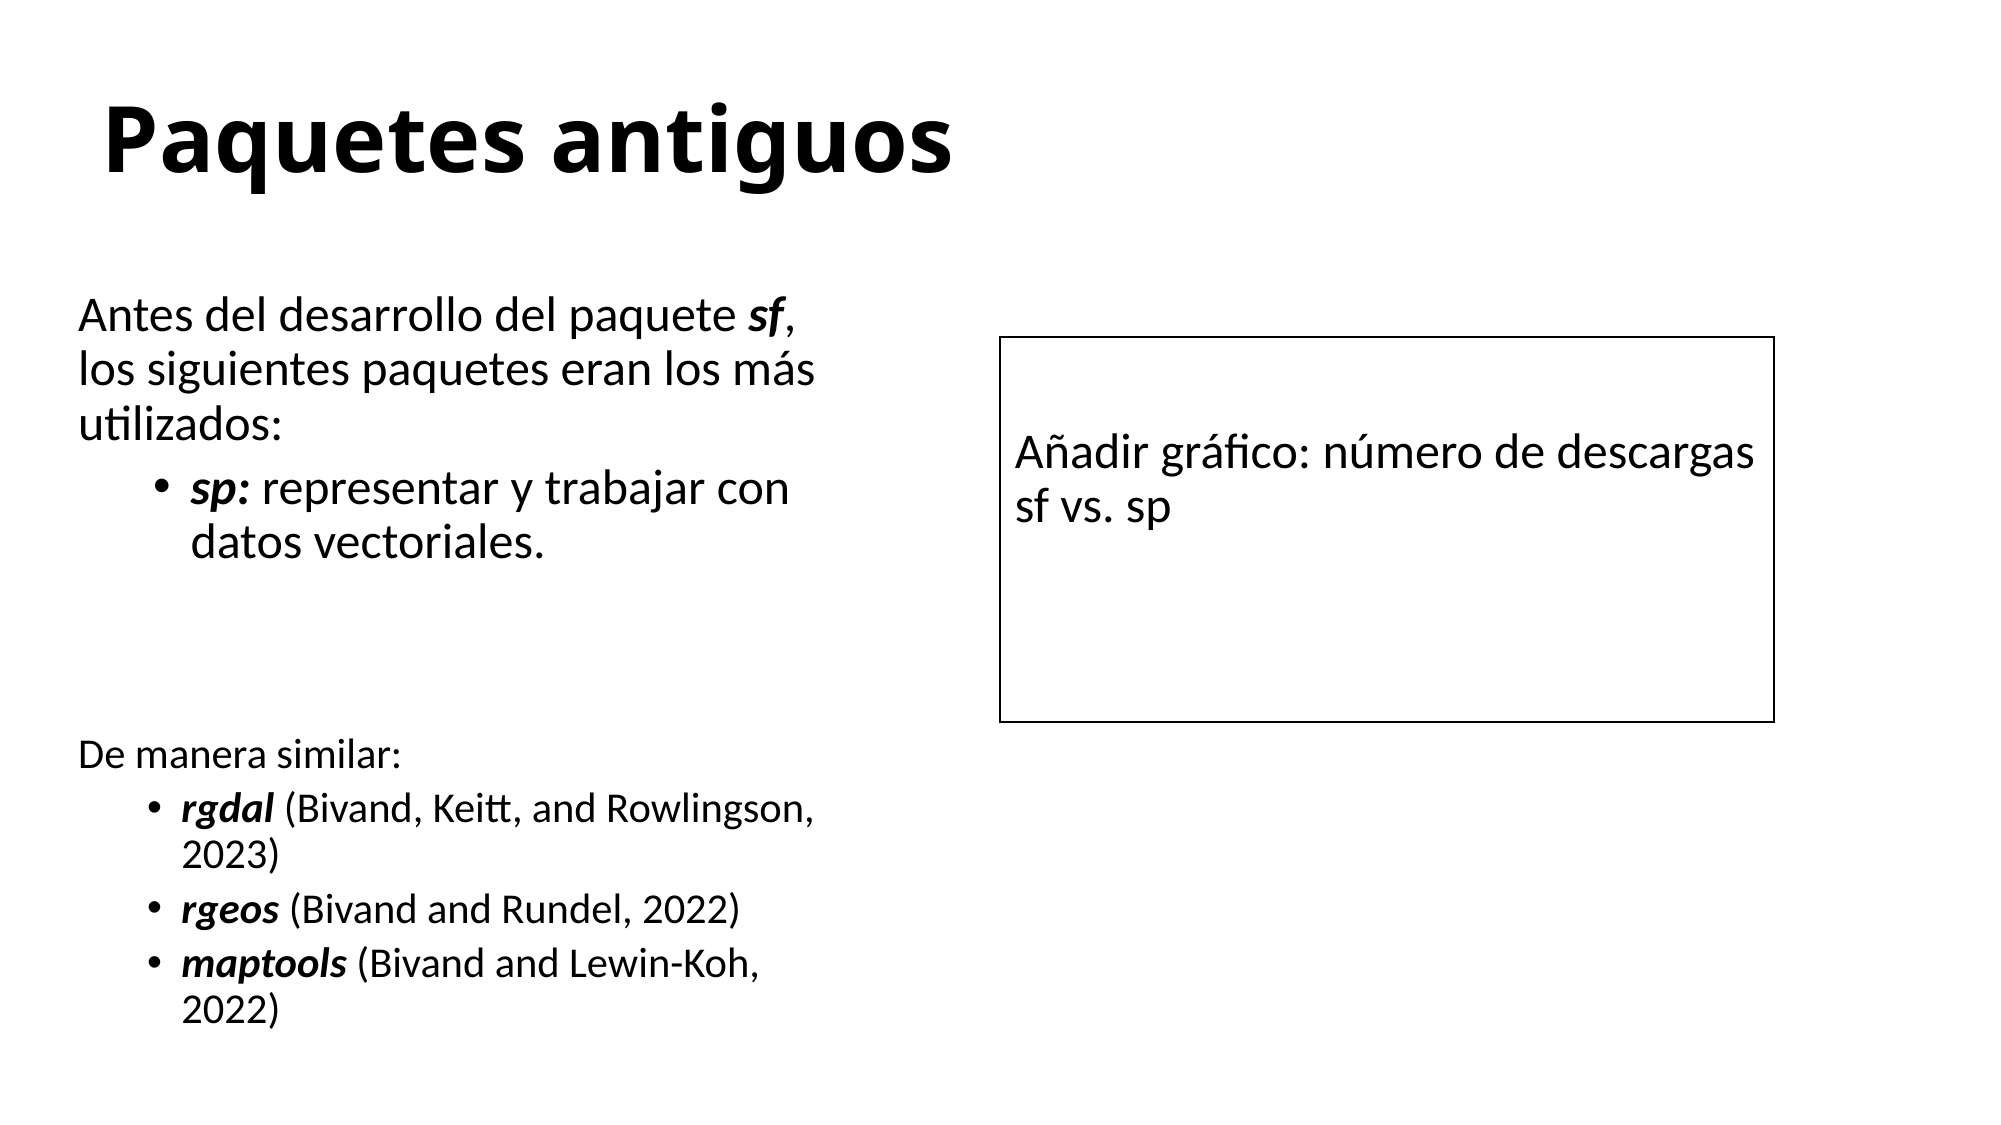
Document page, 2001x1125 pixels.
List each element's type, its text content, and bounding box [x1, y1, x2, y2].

list Antes del desarrollo del paquete sf, los siguientes paquetes eran los más utilizados: sp: representar y trabajar con datos vectoriales. [63, 281, 871, 667]
title Paquetes antiguos [86, 79, 1812, 206]
text_box Añadir gráfico: número de descargas sf vs. sp [999, 336, 1775, 723]
text_box De manera similar: rgdal (Bivand, Keitt, and Rowlingson, 2023) rgeos (Bivand and Rundel, 2022) maptools (Bivand and Lewin-Koh, 2022) [63, 655, 837, 1041]
